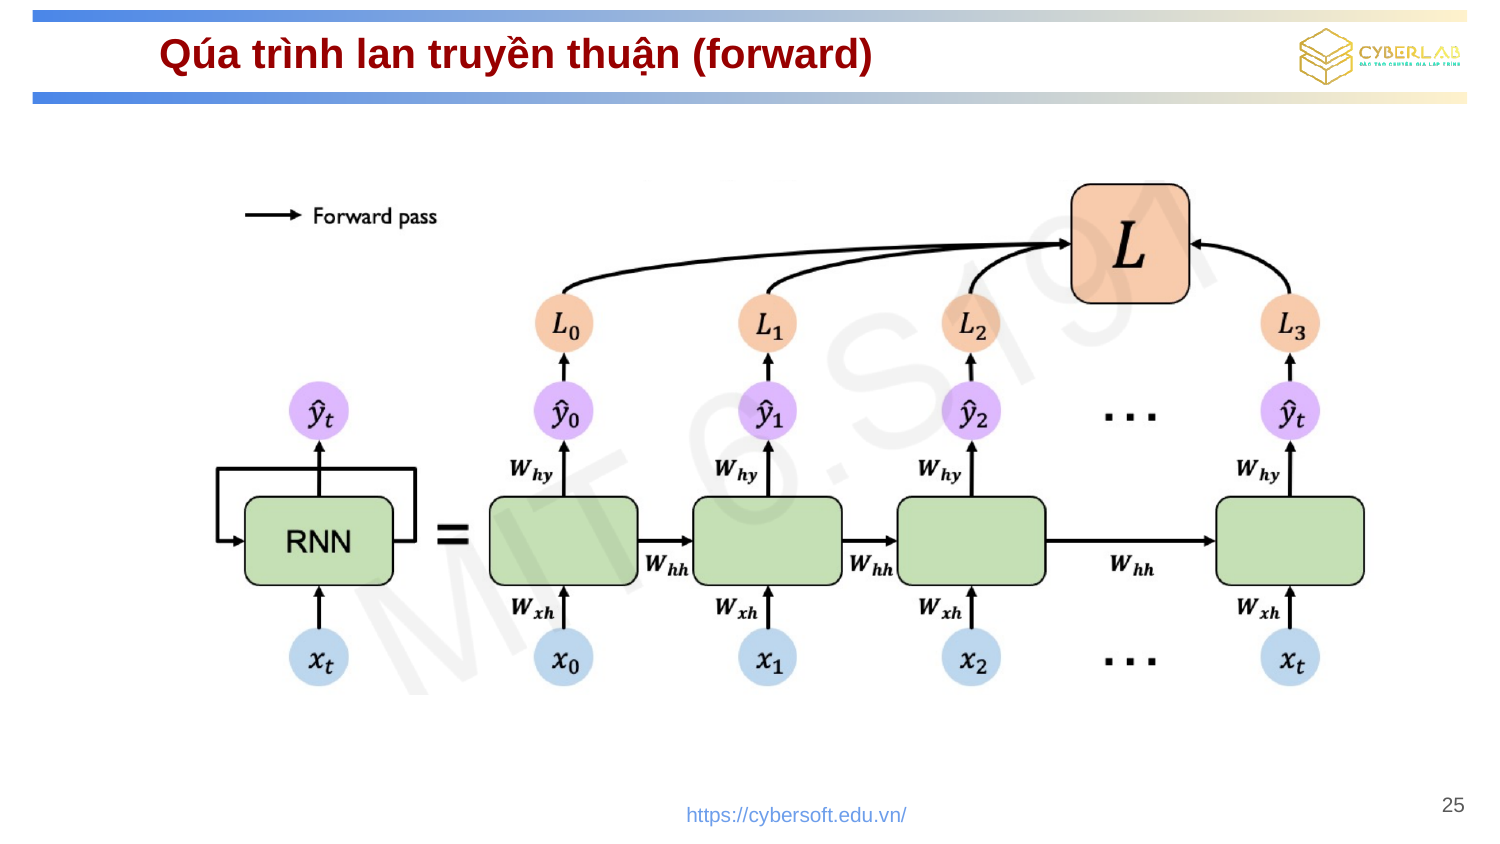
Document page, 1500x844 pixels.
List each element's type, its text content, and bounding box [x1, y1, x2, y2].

slide_number 25 [1389, 782, 1480, 830]
picture [1449, 28, 1468, 85]
title Qúa trình lan truyền thuận (forward) [144, 12, 1449, 93]
picture [212, 180, 1381, 695]
